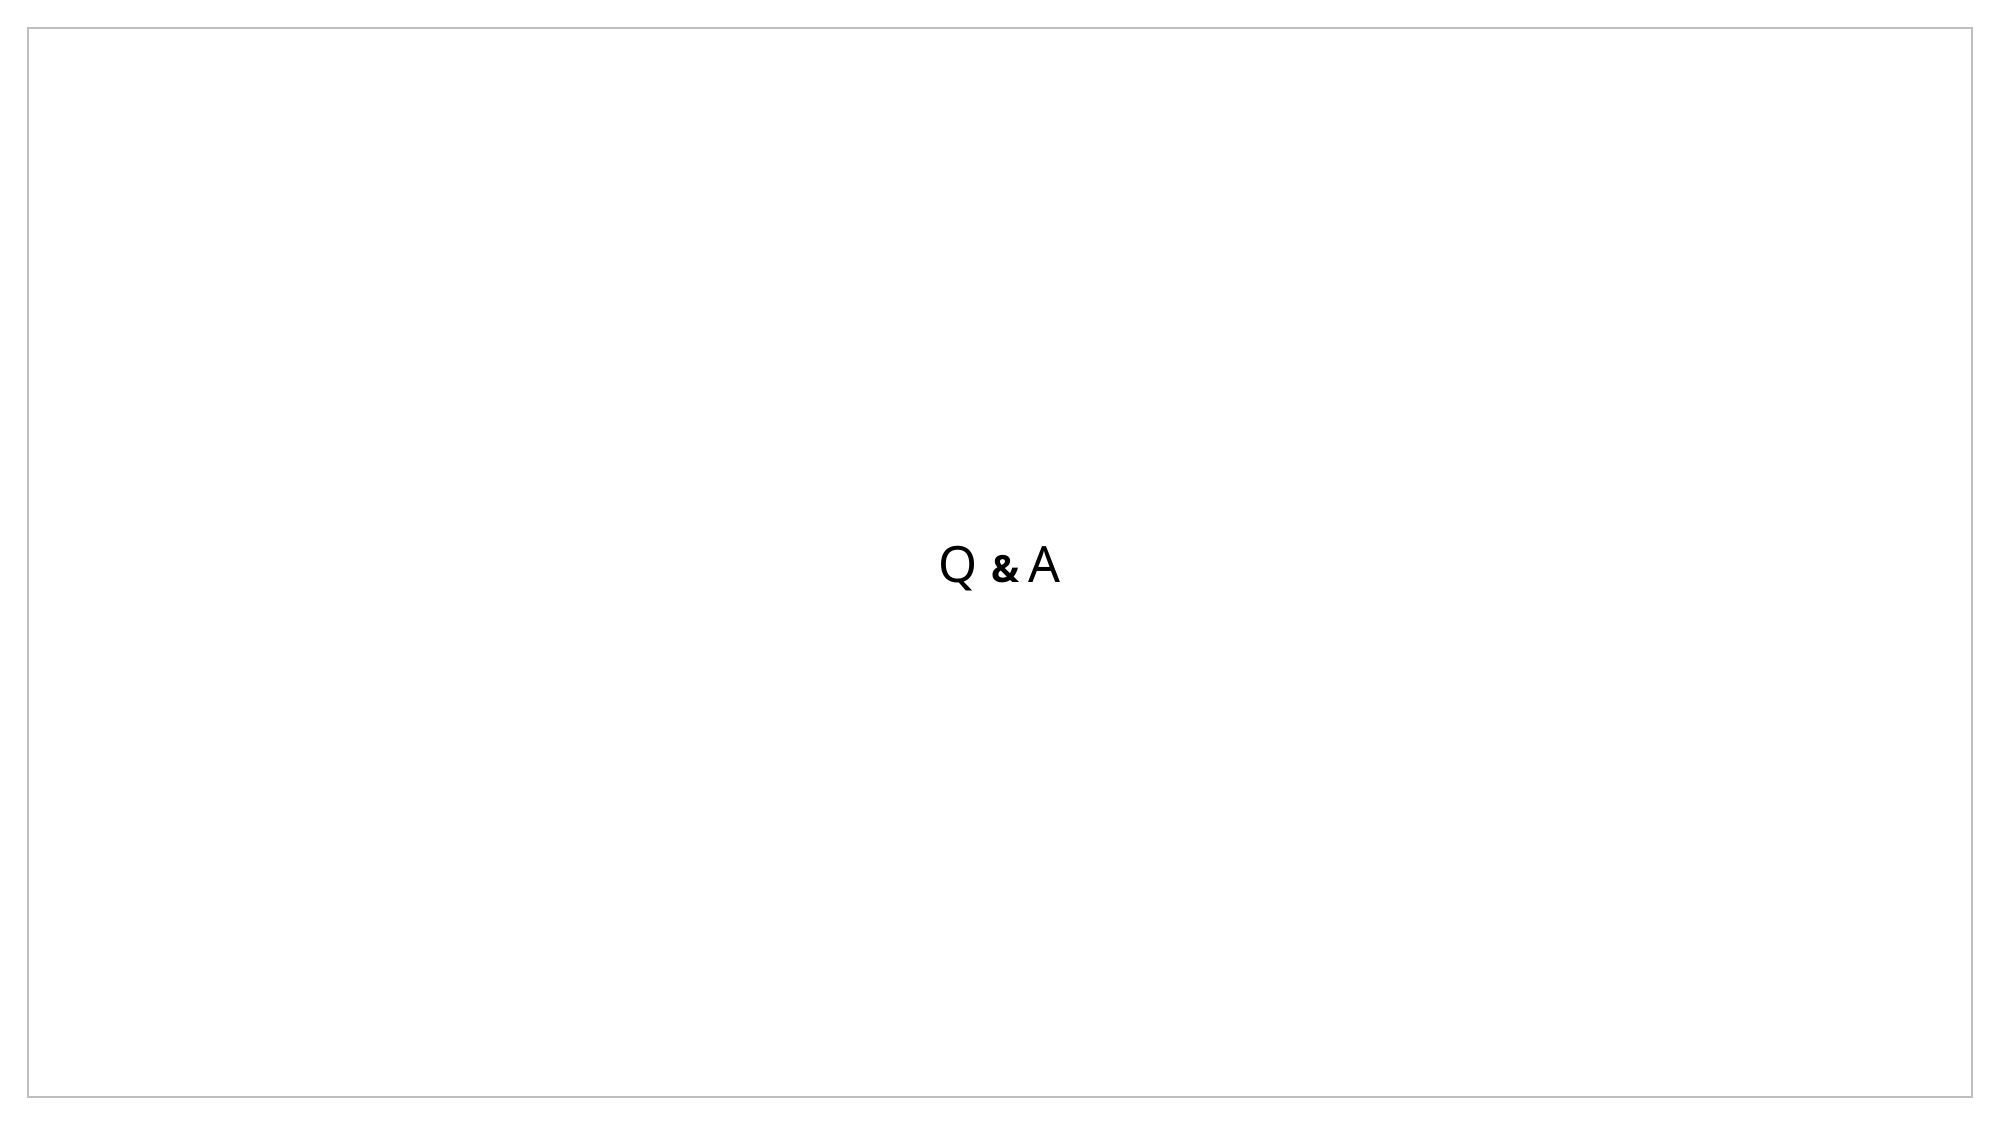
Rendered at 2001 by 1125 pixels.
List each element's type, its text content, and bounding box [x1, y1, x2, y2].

text_box Q & A [493, 524, 1507, 600]
text_box [27, 27, 1973, 1098]
